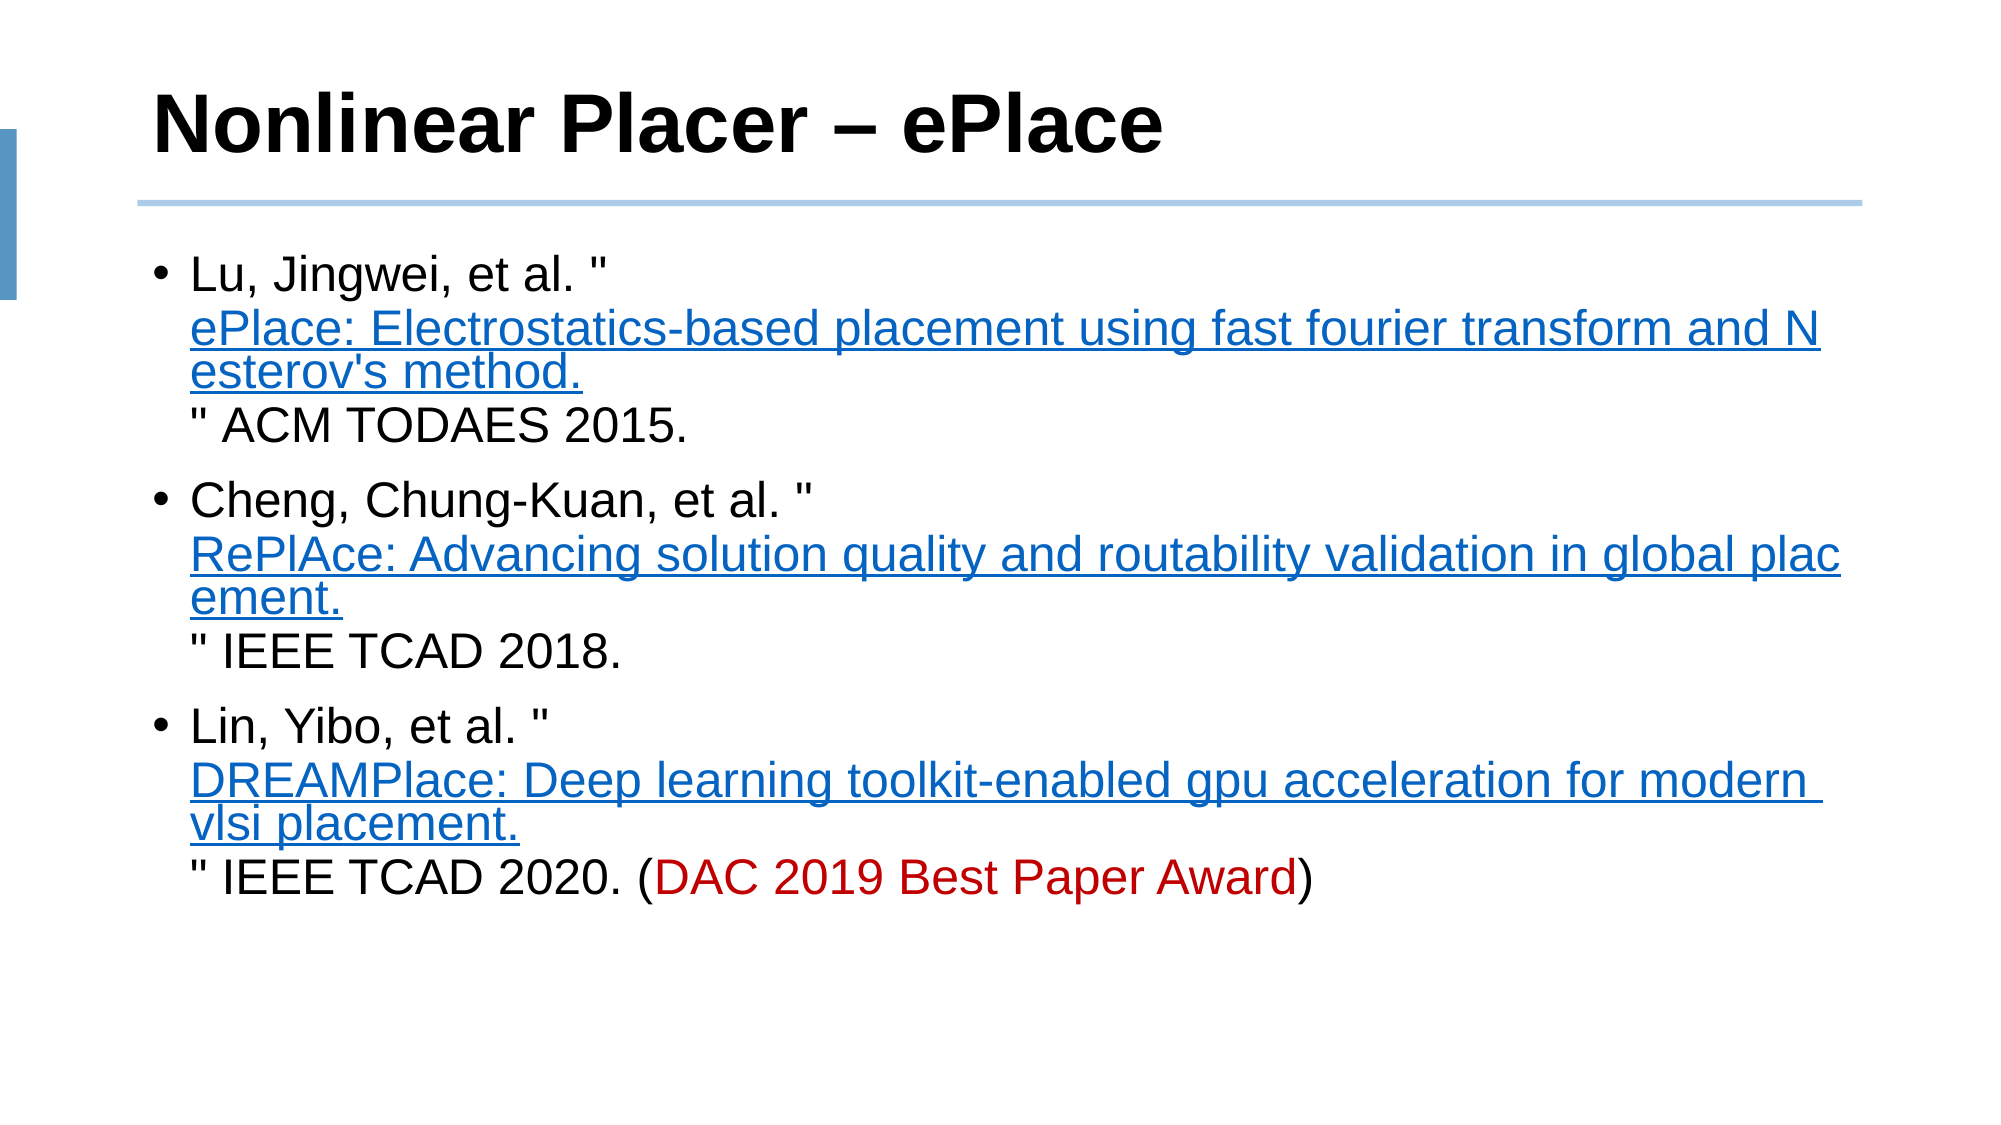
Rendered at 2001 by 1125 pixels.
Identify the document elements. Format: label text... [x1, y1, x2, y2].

title Nonlinear Placer – ePlace [137, 42, 1863, 208]
list Lu, Jingwei, et al. "ePlace: Electrostatics-based placement using fast fourier transform and Nesterov's method." ACM TODAES 2015. Cheng, Chung-Kuan, et al. "RePlAce: Advancing solution quality and routability validation in global placement." IEEE TCAD 2018. Lin, Yibo, et al. "DREAMPlace: Deep learning toolkit-enabled gpu acceleration for modern vlsi placement." IEEE TCAD 2020. (DAC 2019 Best Paper Award) [137, 240, 1863, 1014]
